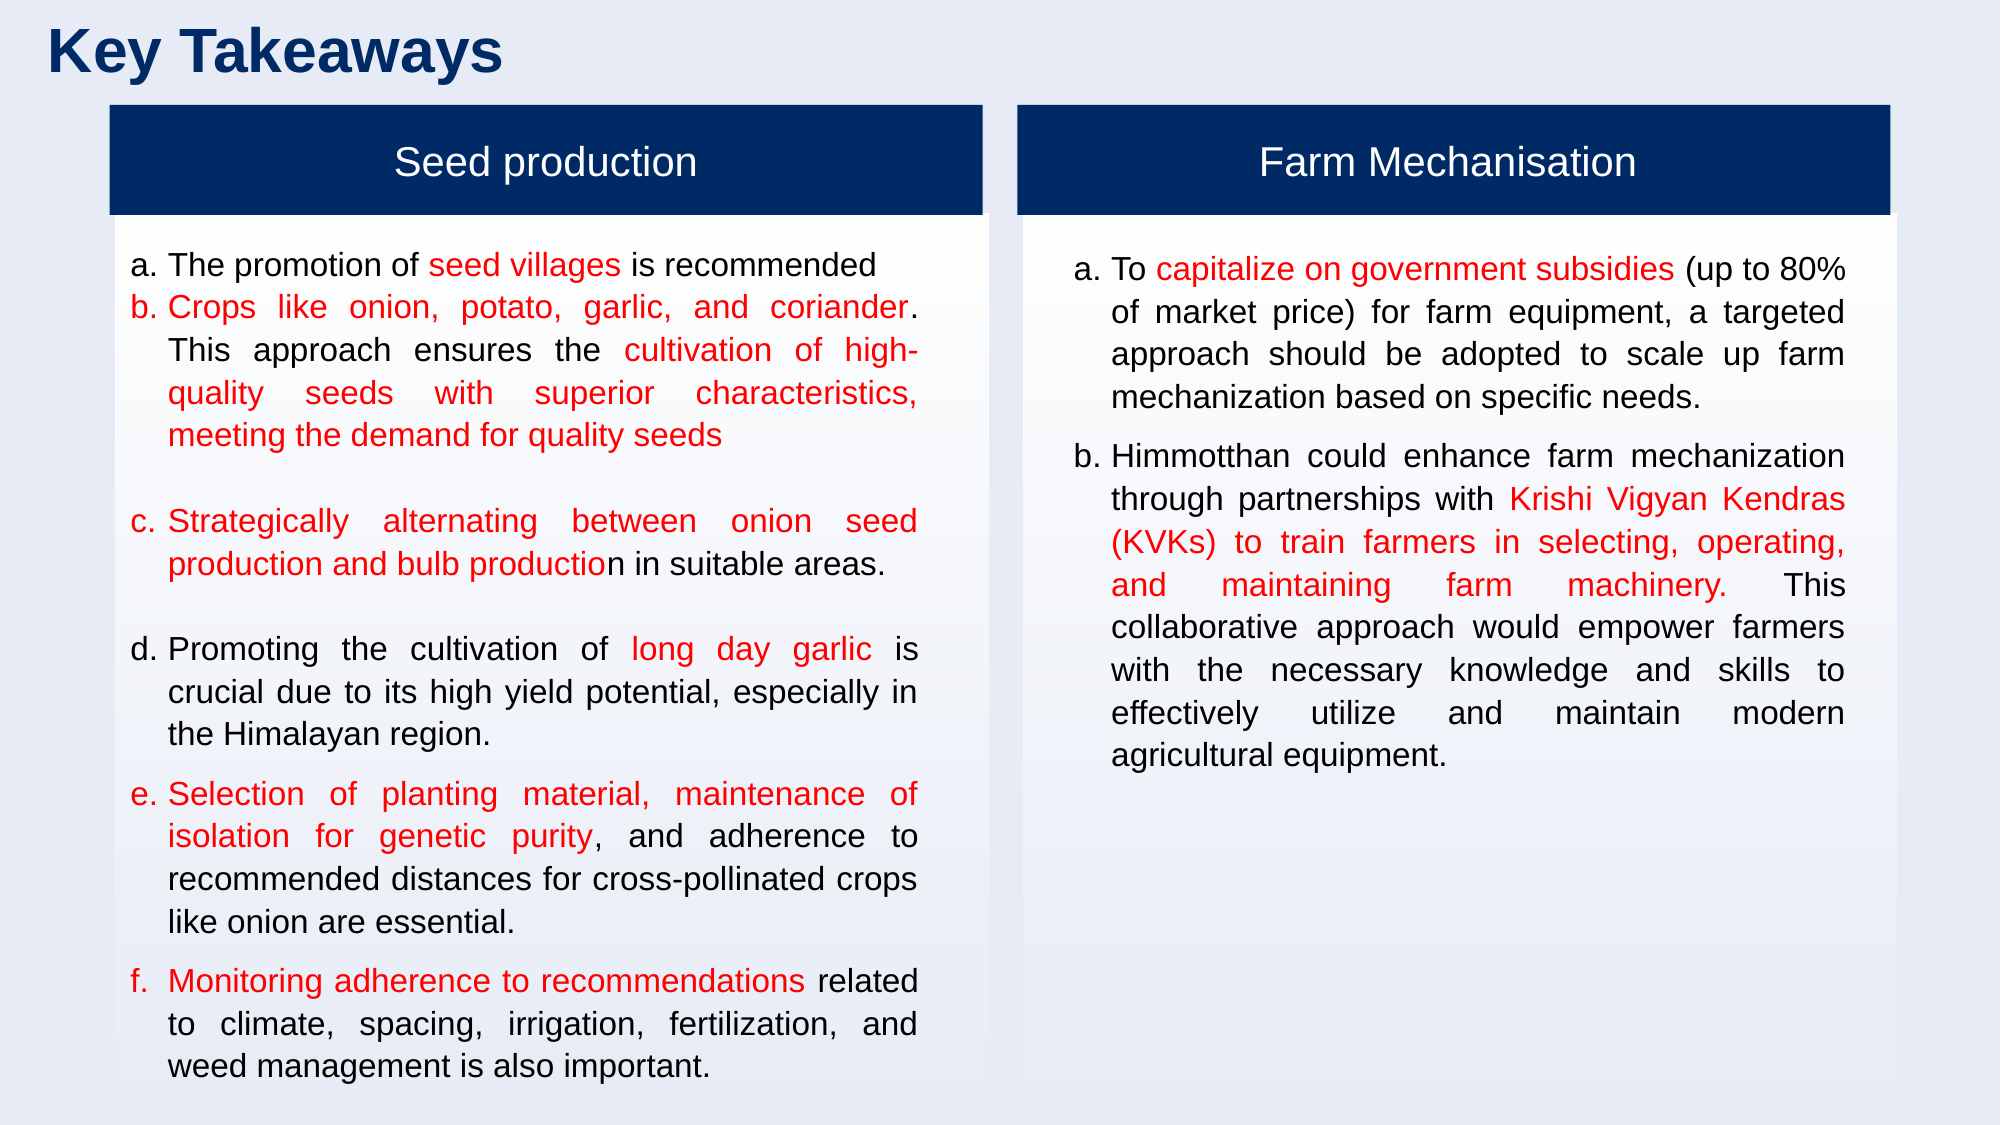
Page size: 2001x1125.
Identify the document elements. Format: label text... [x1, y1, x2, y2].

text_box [109, 104, 1891, 215]
text_box Key Takeaways [27, 0, 1112, 107]
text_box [115, 213, 1897, 1125]
